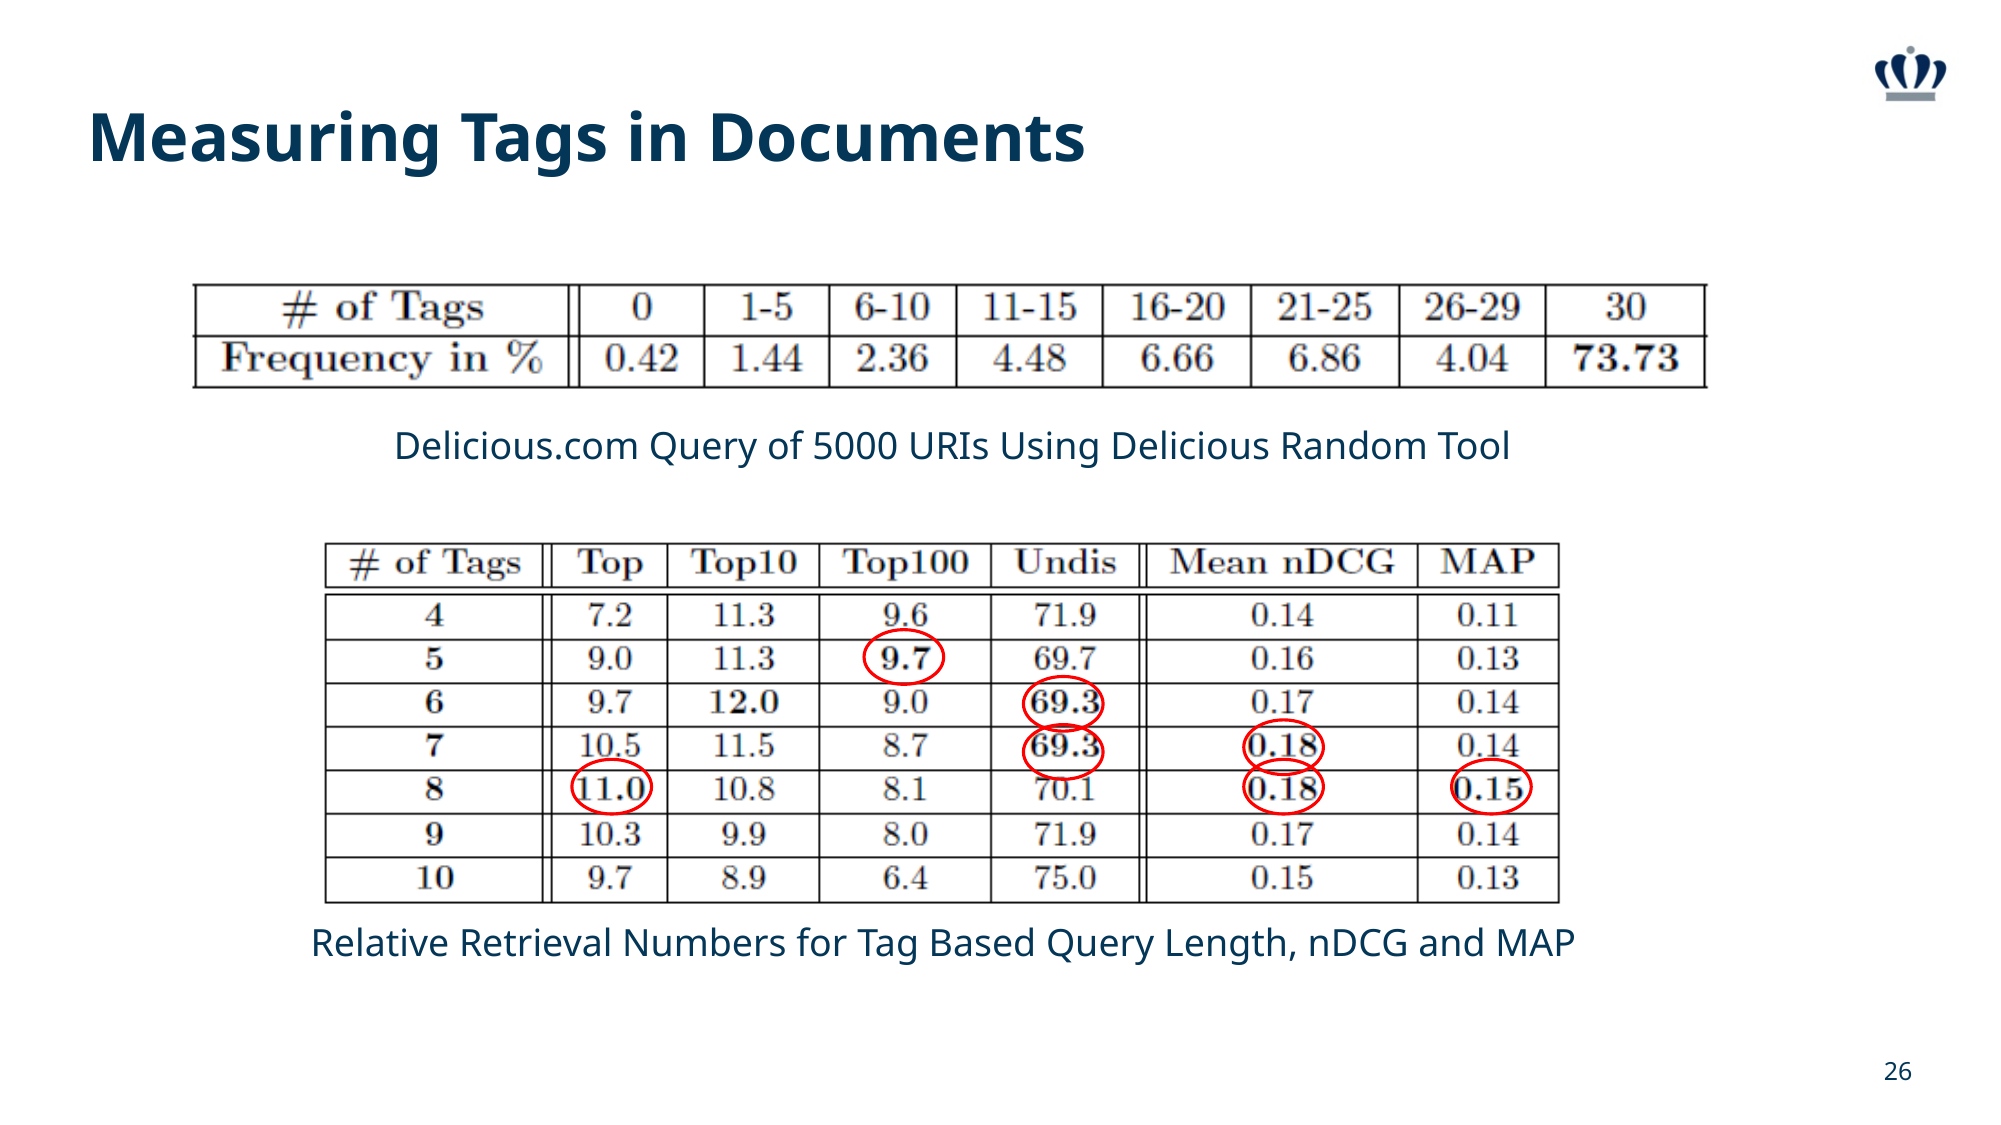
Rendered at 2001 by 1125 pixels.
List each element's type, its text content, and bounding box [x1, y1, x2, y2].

text_box Delicious.com Query of 5000 URIs Using Delicious Random Tool [195, 438, 1711, 475]
slide_number 26 [1477, 1042, 1928, 1103]
picture [1862, 35, 1959, 113]
picture [280, 507, 1627, 942]
picture [174, 246, 1774, 438]
text_box Relative Retrieval Numbers for Tag Based Query Length, nDCG and MAP [185, 911, 1702, 971]
title Measuring Tags in Documents [72, 59, 1928, 220]
